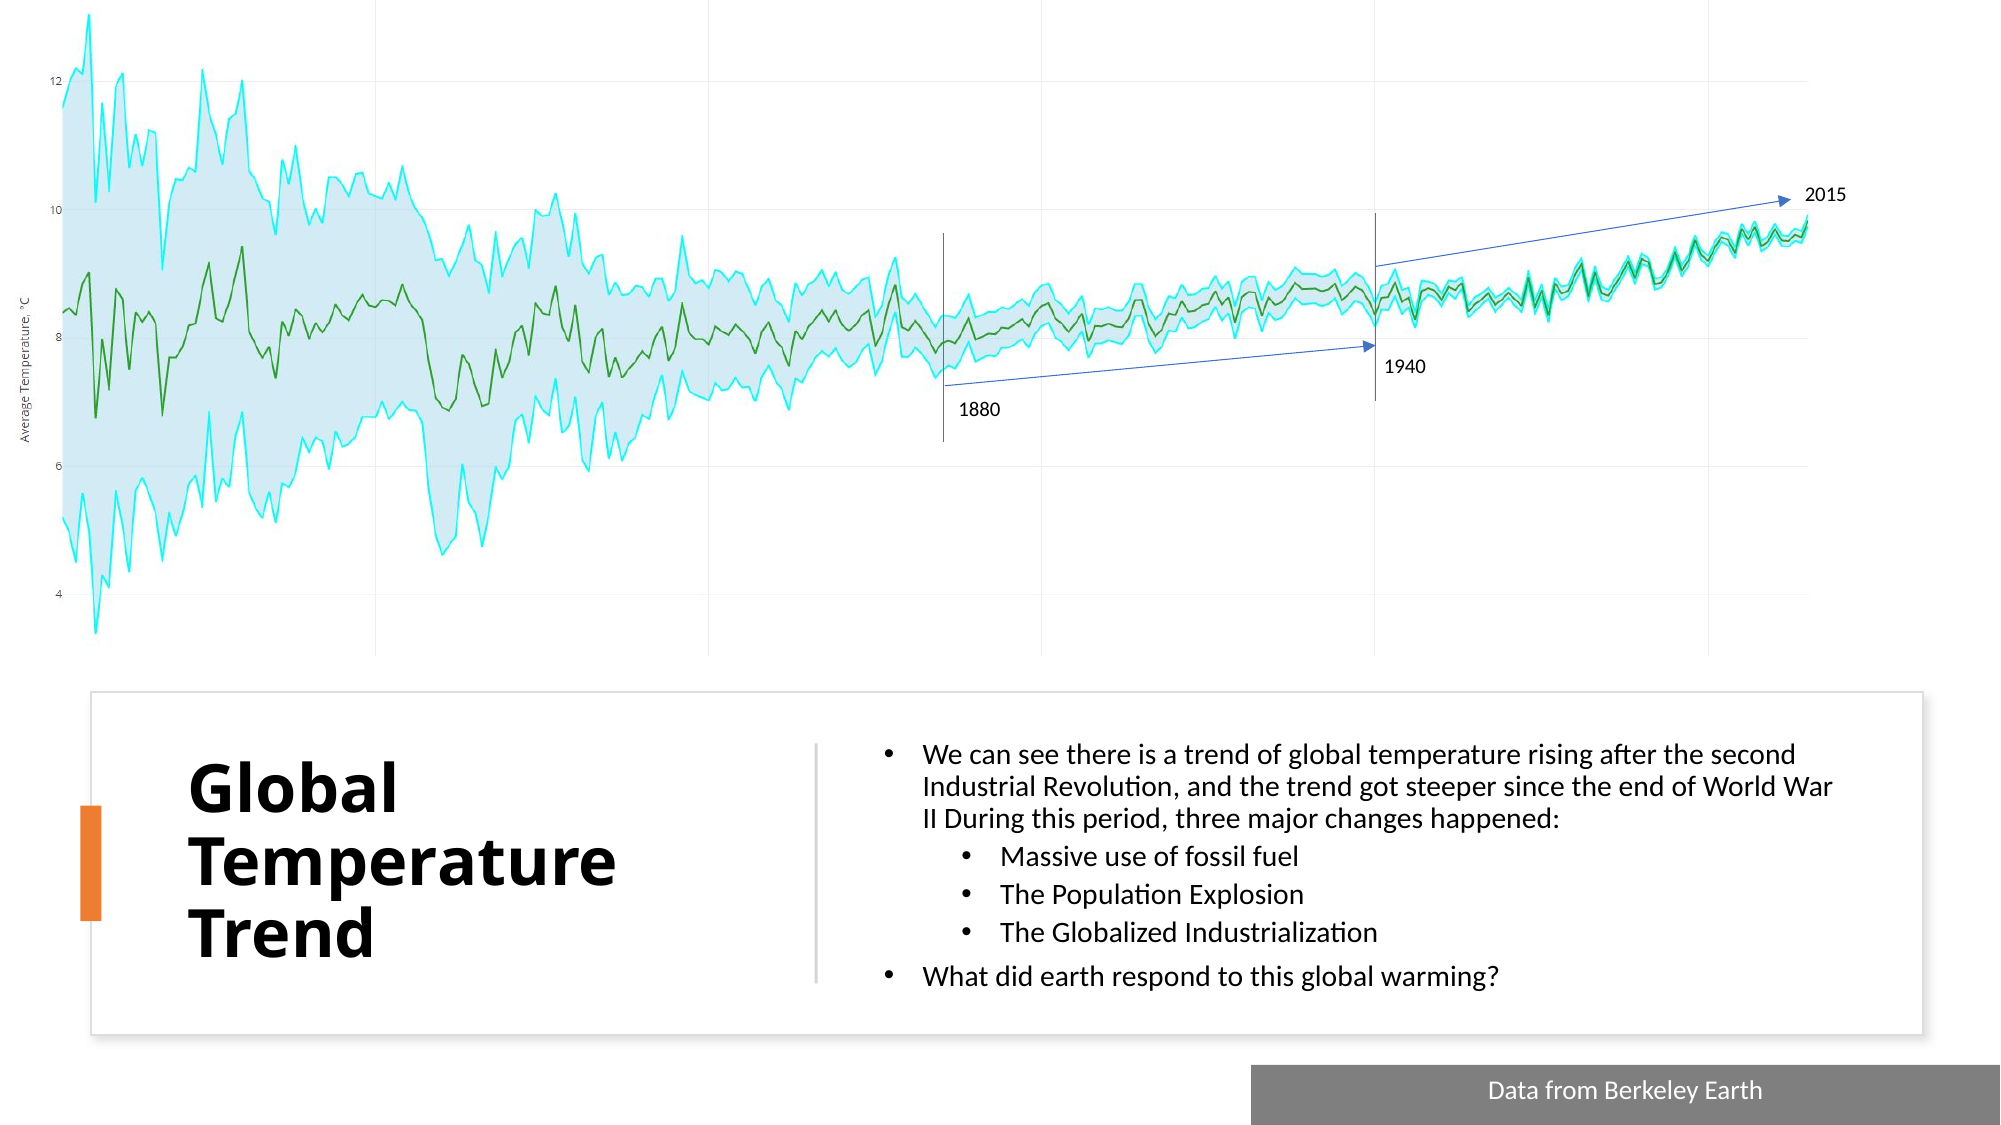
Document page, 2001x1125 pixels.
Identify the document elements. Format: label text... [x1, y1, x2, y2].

text_box Data from Berkeley Earth [1251, 1064, 2000, 1125]
text_box [79, 805, 102, 922]
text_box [944, 345, 1376, 386]
text_box [90, 691, 1924, 1036]
list We can see there is a trend of global temperature rising after the second Industrial Revolution, and the trend got steeper since the end of World War II During this period, three major changes happened: Massive use of fossil fuel The Population Explosion The Globalized Industrialization What did earth respond to this global warming? [868, 731, 1863, 1001]
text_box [1375, 199, 1792, 267]
picture [0, 0, 2000, 656]
title Global Temperature Trend [172, 737, 765, 990]
text_box [814, 742, 819, 984]
text_box [0, 656, 2000, 1125]
